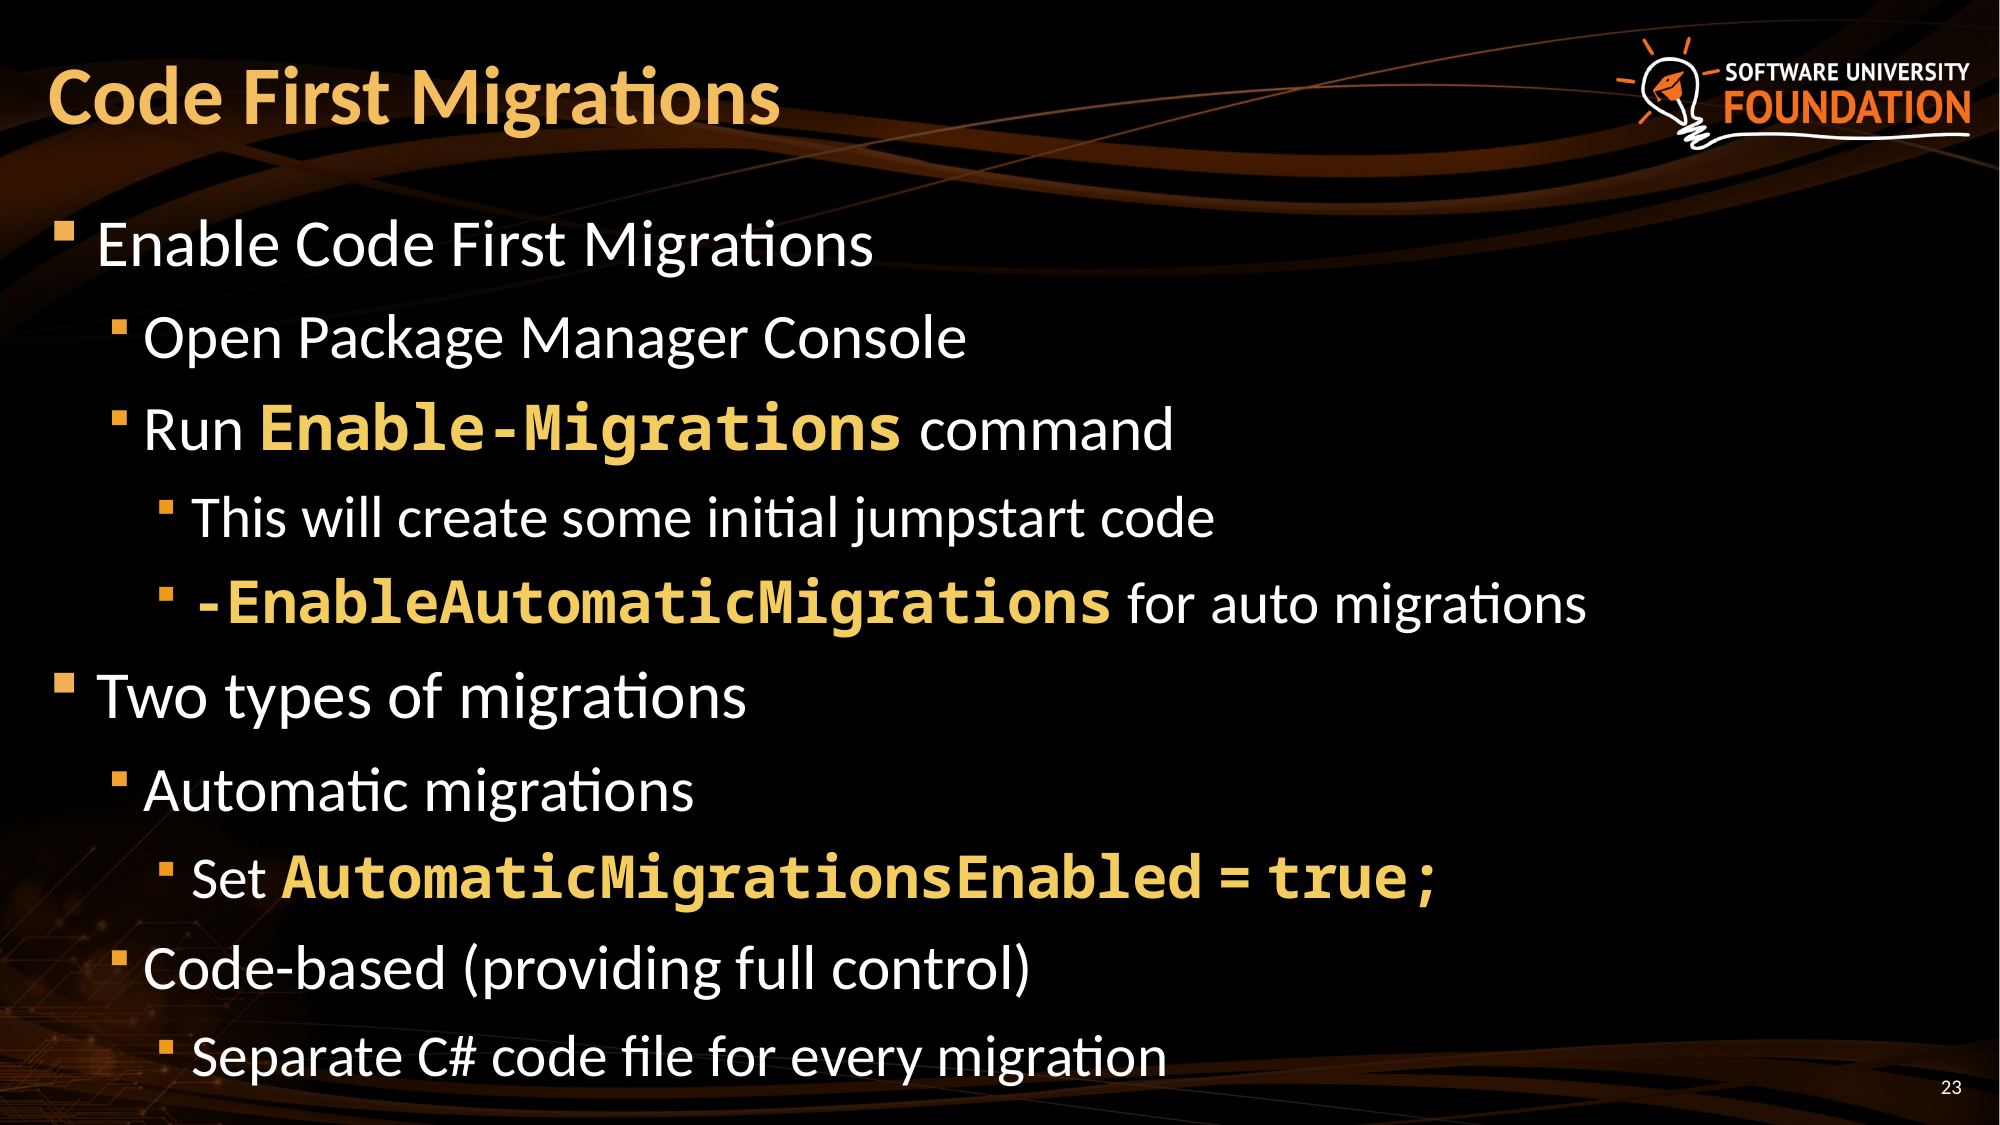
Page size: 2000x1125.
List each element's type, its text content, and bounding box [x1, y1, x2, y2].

list Enable Code First Migrations Open Package Manager Console Run Enable-Migrations command This will create some initial jumpstart code -EnableAutomaticMigrations for auto migrations Two types of migrations Automatic migrations Set AutomaticMigrationsEnabled = true; Code-based (providing full control) Separate C# code file for every migration [31, 188, 1968, 1103]
title Code First Migrations [30, 6, 1602, 189]
picture [0, 0, 2000, 1125]
